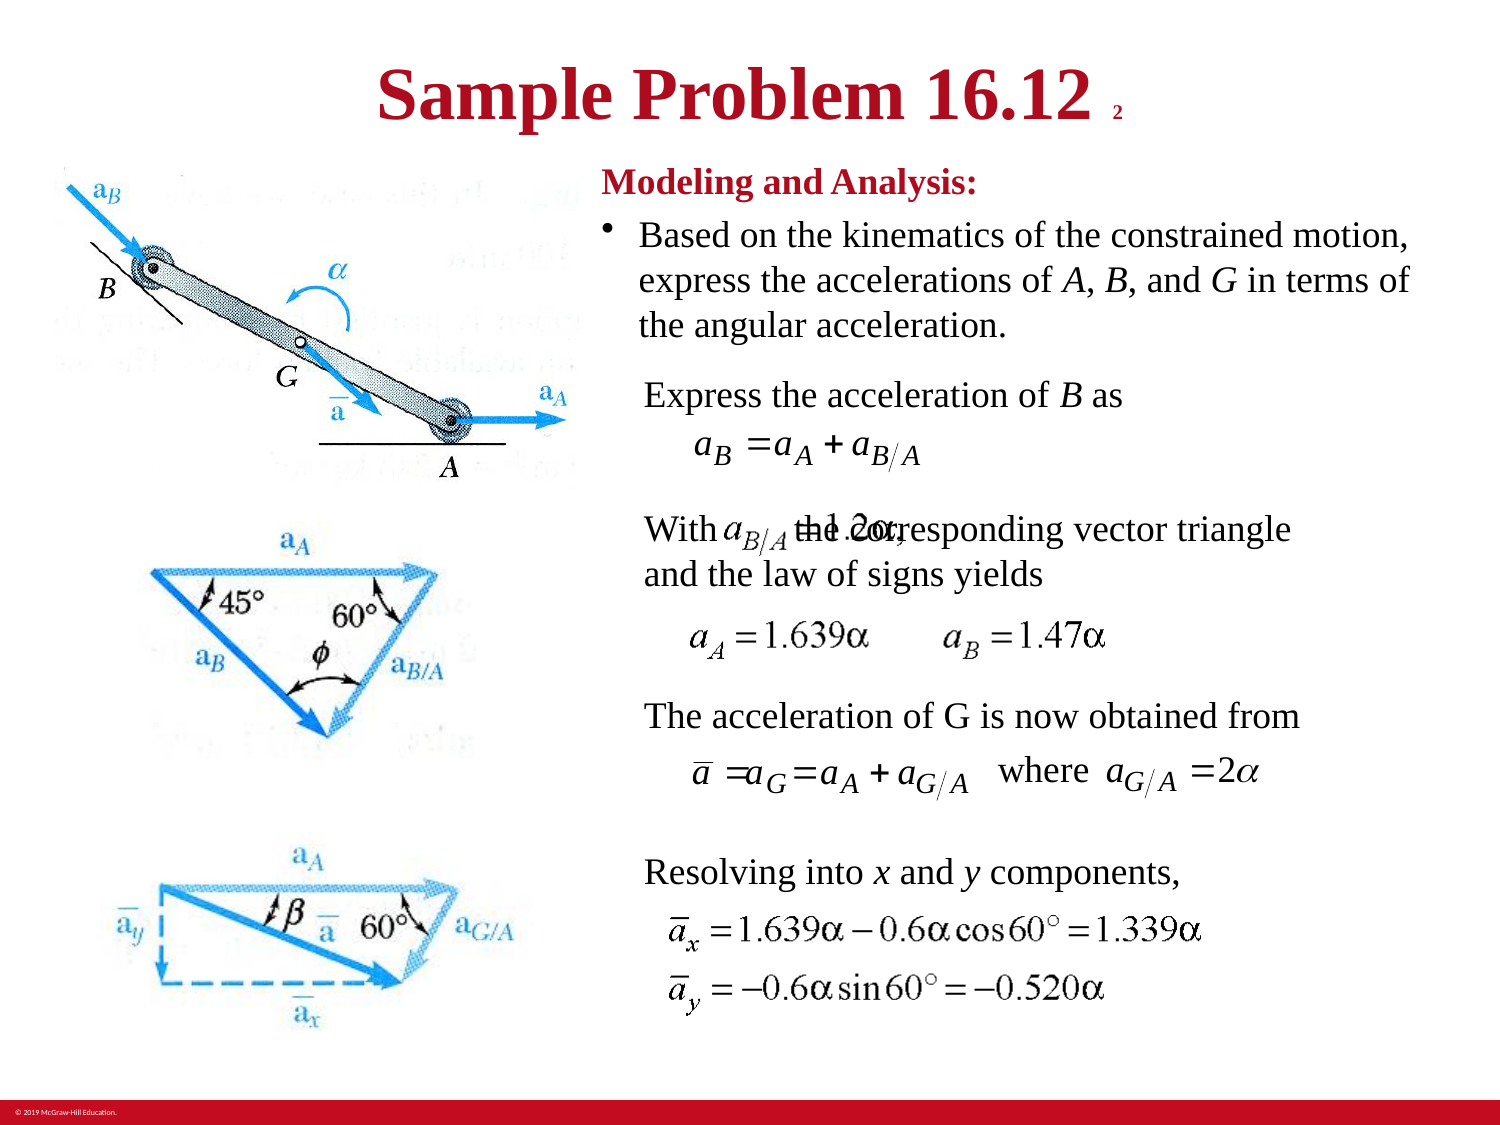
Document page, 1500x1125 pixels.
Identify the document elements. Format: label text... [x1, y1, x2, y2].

picture [663, 906, 1208, 1023]
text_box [101, 683, 1436, 1043]
text_box With the corresponding vector triangle and the law of signs yields [1142, 497, 1500, 602]
title Sample Problem 16.12 2 [75, 37, 1425, 138]
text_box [55, 149, 1458, 489]
picture [685, 611, 1111, 664]
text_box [137, 362, 1138, 682]
picture [718, 502, 909, 563]
